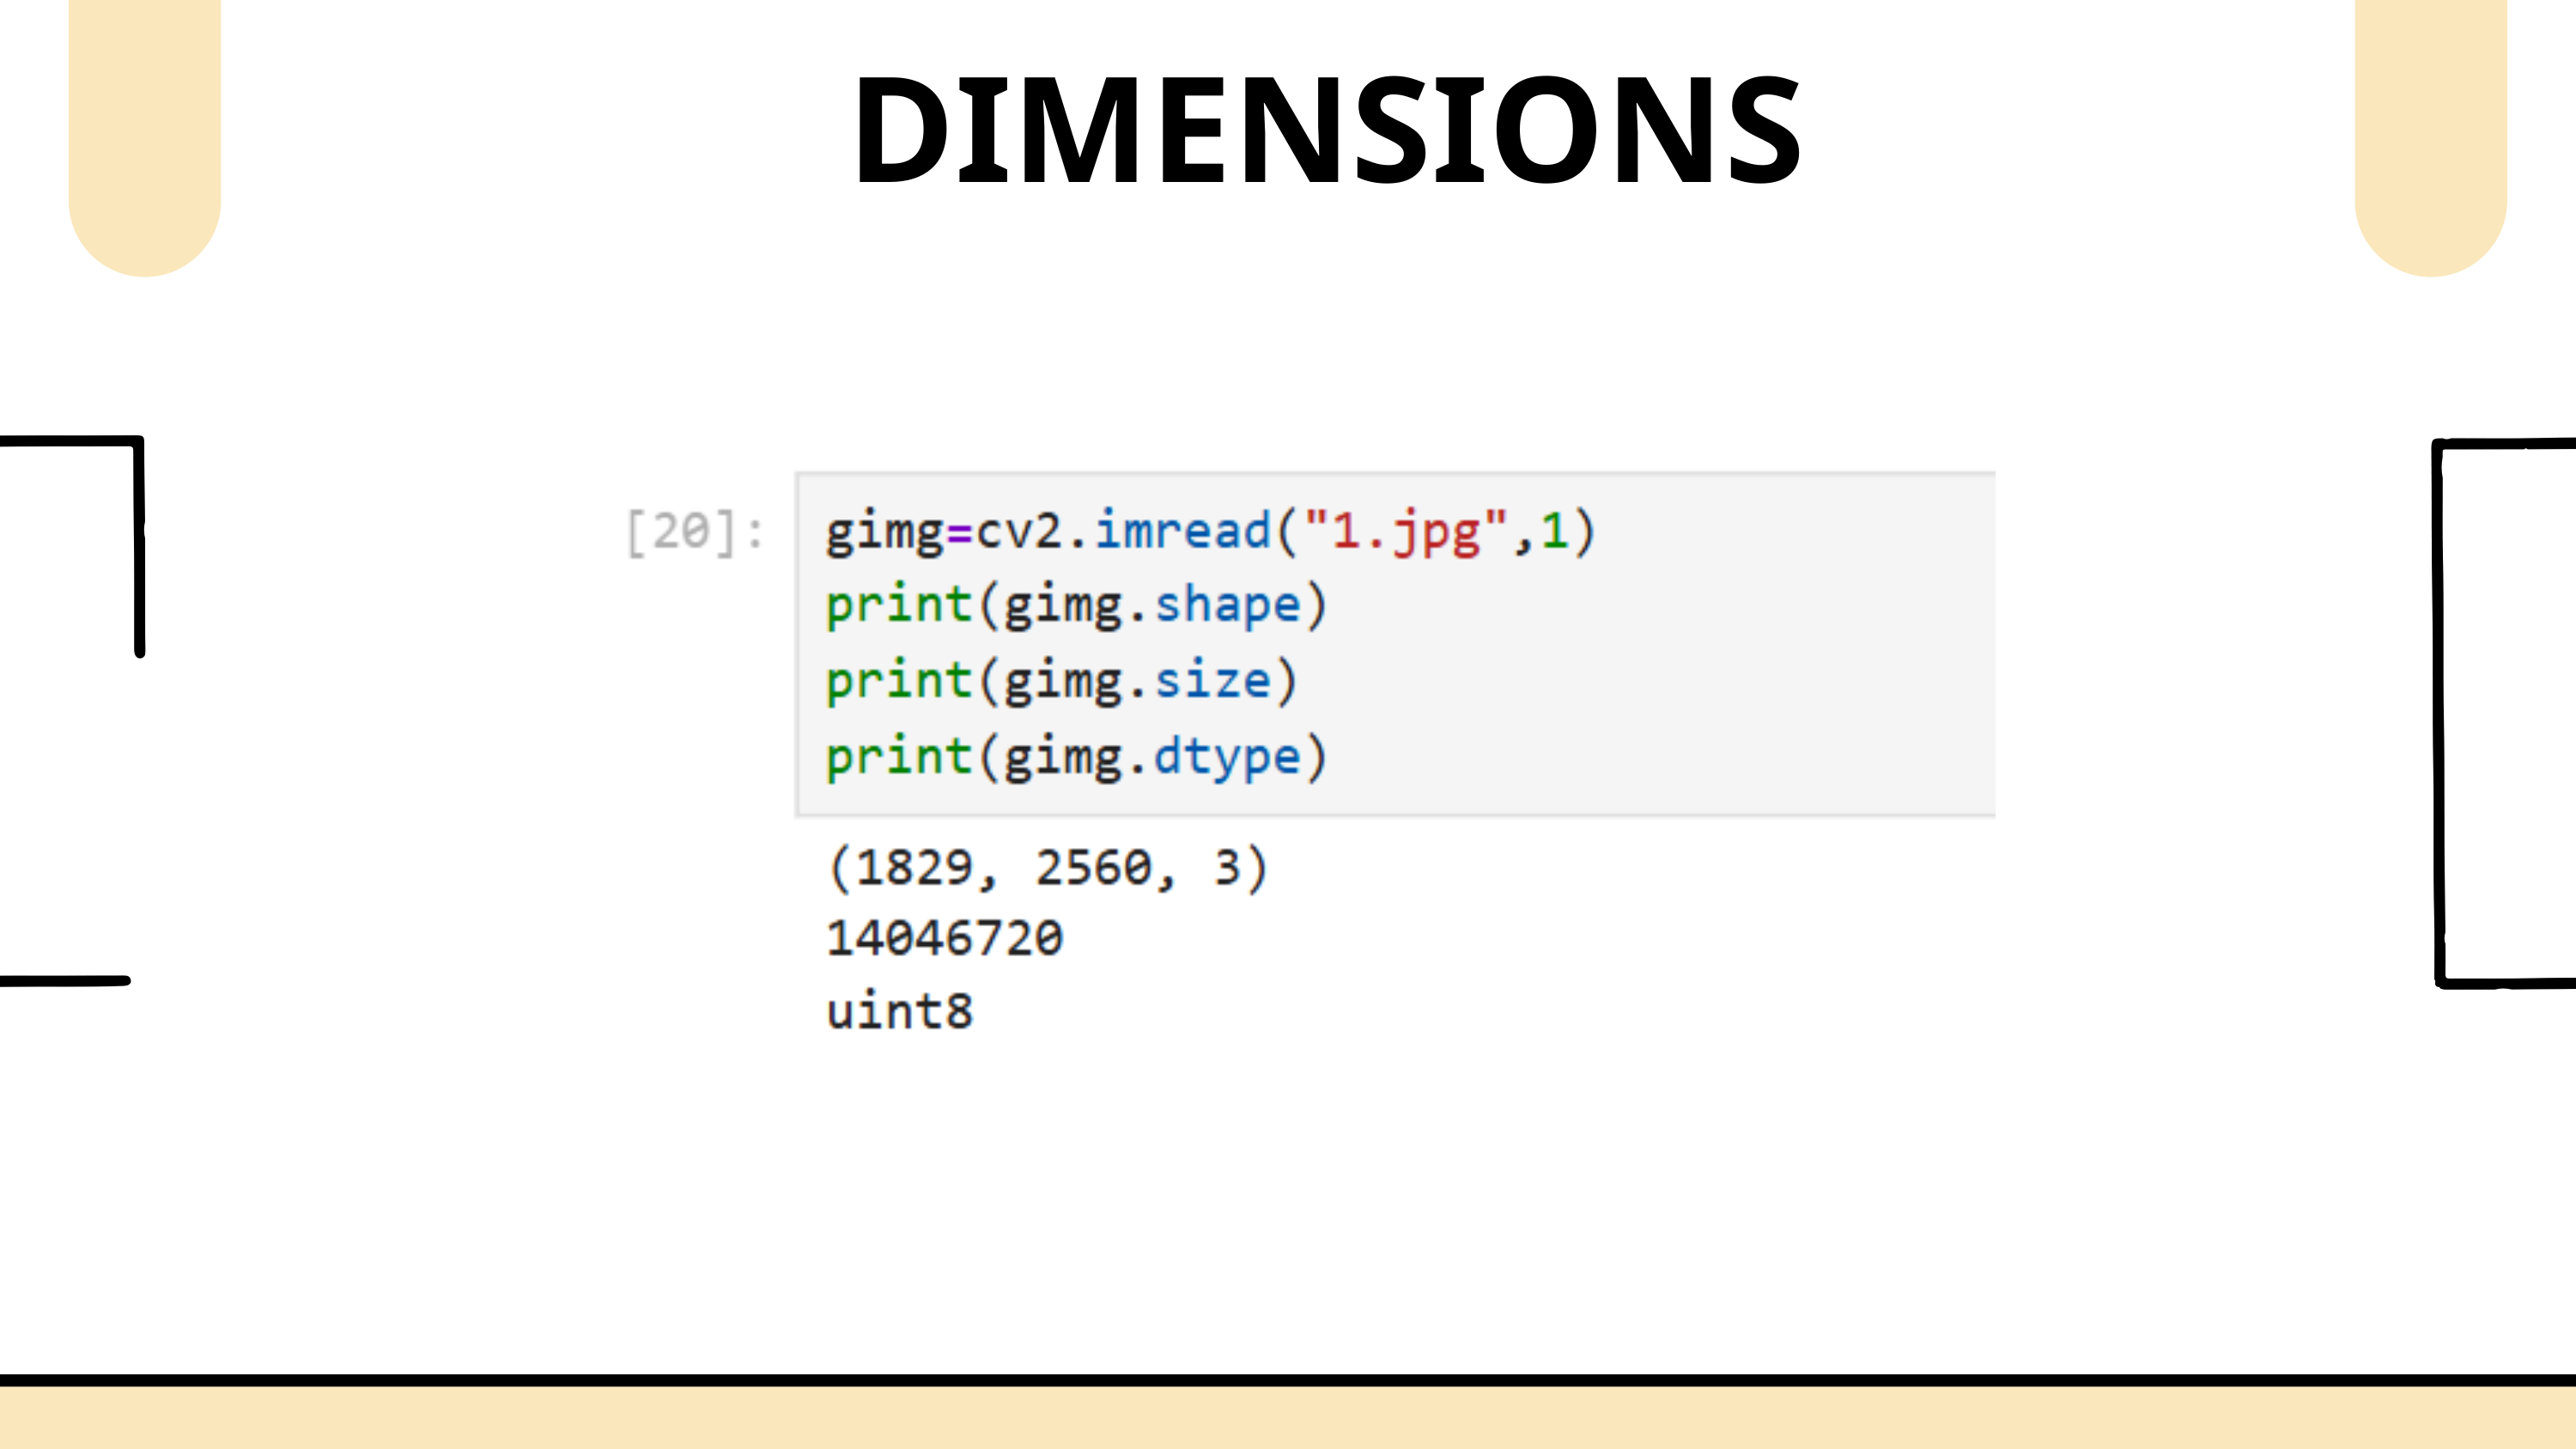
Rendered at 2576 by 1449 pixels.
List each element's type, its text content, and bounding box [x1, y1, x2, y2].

text_box [0, 434, 146, 990]
text_box DIMENSIONS [725, 6, 1928, 212]
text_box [2354, 0, 2508, 277]
text_box [534, 434, 1996, 1076]
text_box [2431, 434, 2576, 990]
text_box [68, 0, 222, 277]
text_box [0, 1379, 2576, 1449]
